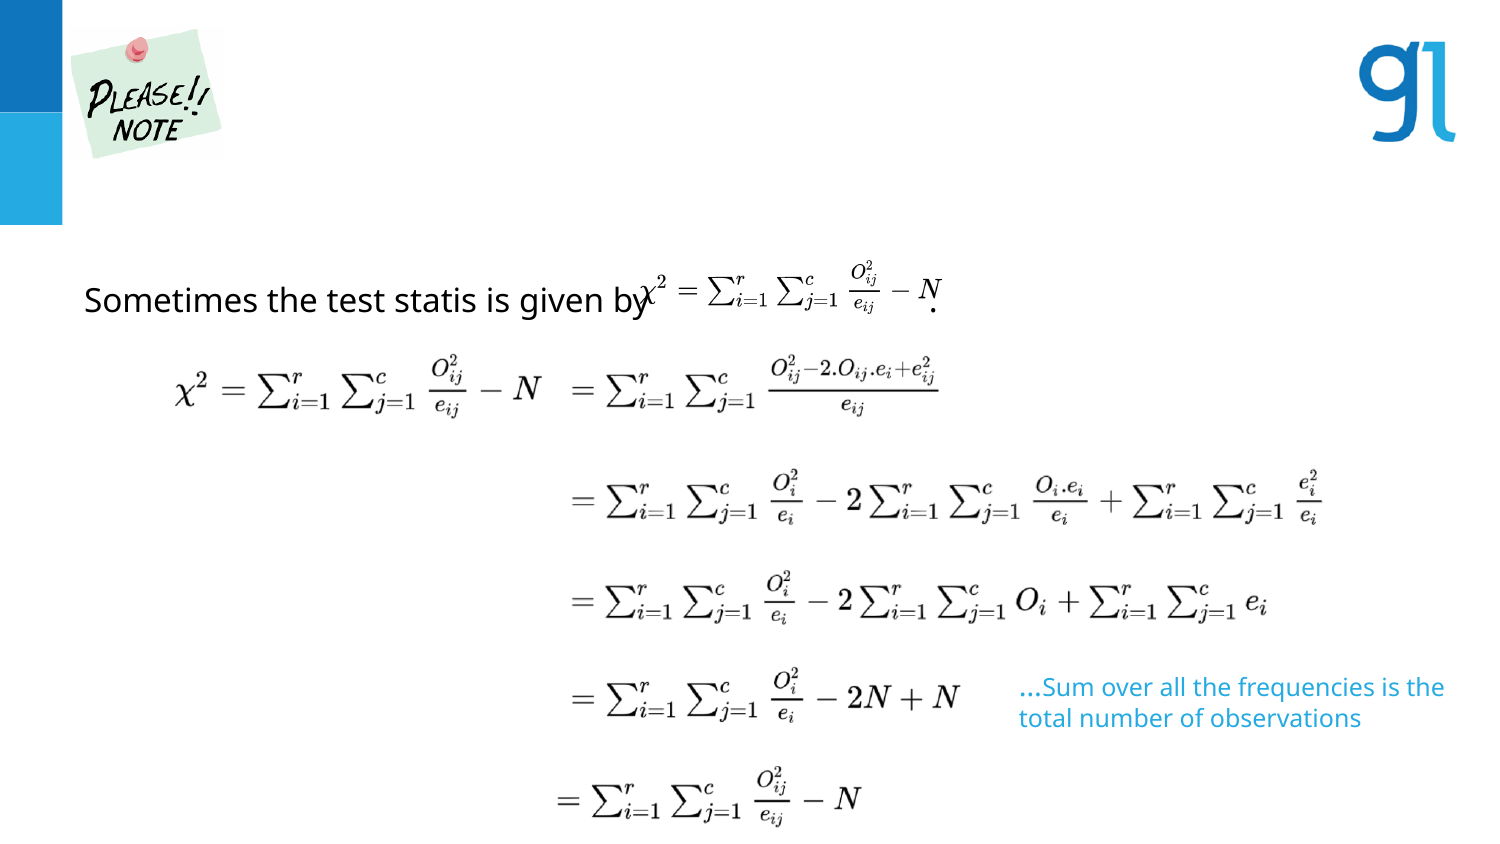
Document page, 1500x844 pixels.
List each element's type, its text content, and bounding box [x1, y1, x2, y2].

picture [161, 341, 1339, 844]
text_box …Sum over all the frequencies is the total number of observations [1343, 652, 1500, 746]
picture [69, 26, 224, 160]
picture [638, 257, 942, 317]
list Sometimes the test statis is given by . [69, 257, 1273, 343]
picture [1331, 17, 1482, 167]
